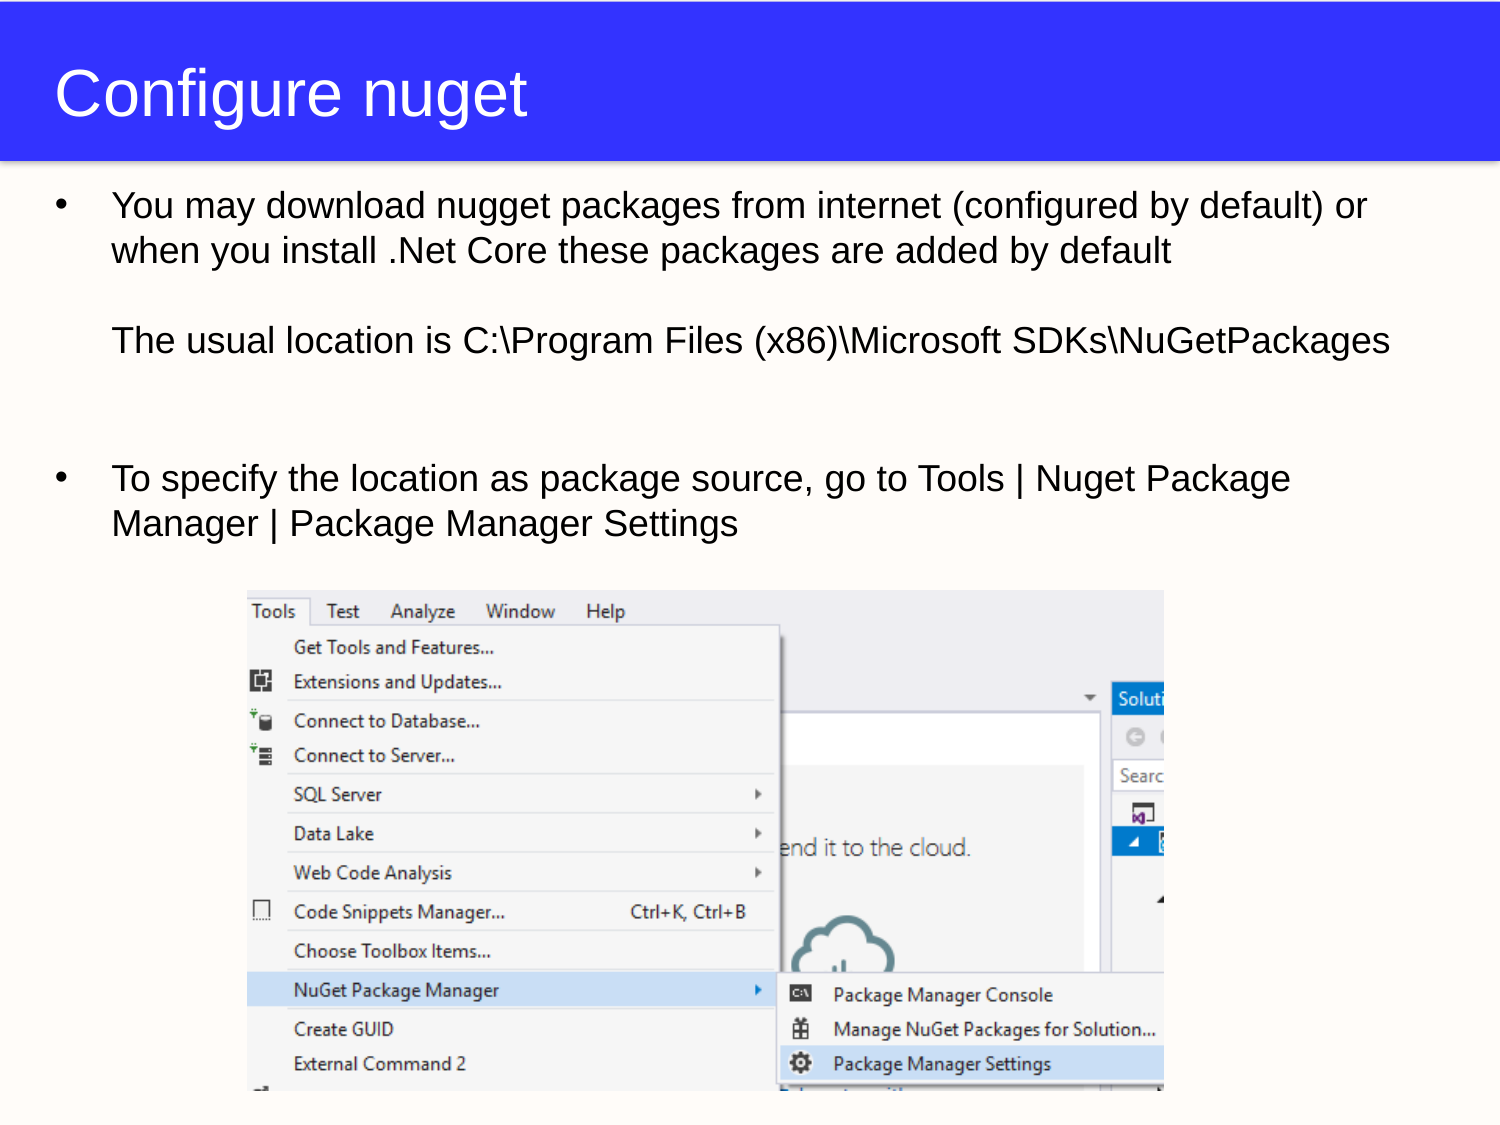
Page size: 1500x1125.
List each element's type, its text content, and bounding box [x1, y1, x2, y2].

picture [247, 590, 1164, 1091]
title Configure nuget [40, 42, 1467, 135]
list You may download nugget packages from internet (configured by default) or when you install .Net Core these packages are added by default The usual location is C:\Program Files (x86)\Microsoft SDKs\NuGetPackages To specify the location as package source, go to Tools | Nuget Package Manager | Package Manager Settings [40, 173, 1465, 1091]
